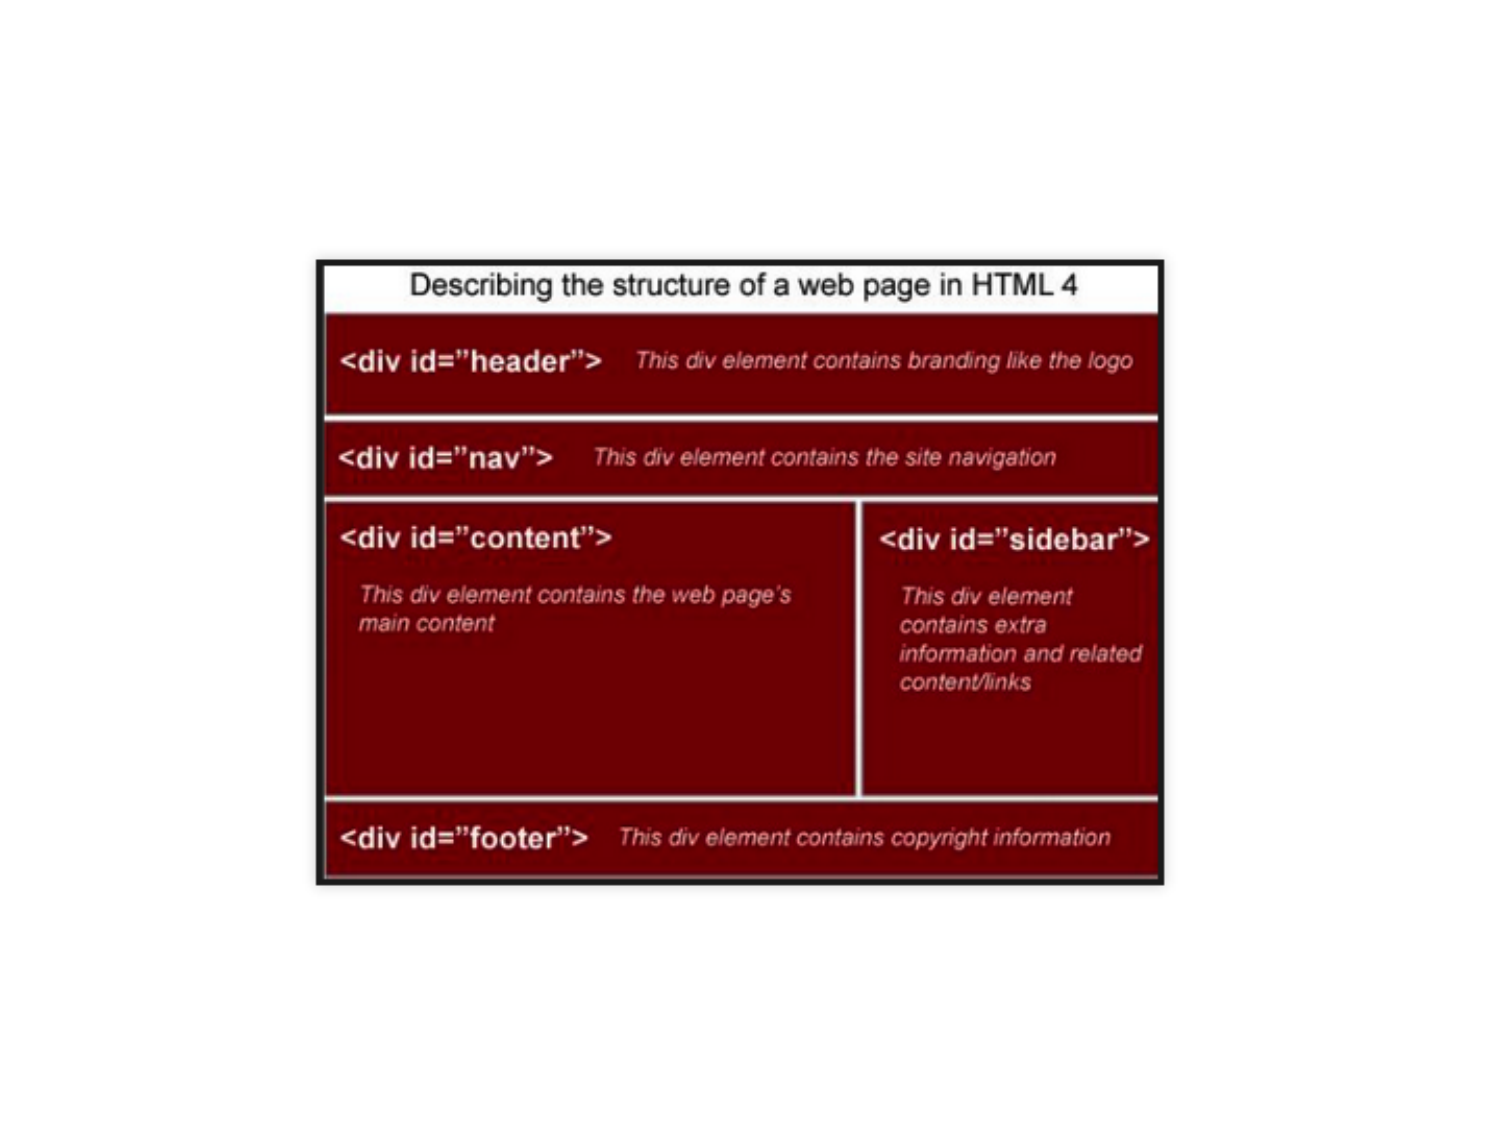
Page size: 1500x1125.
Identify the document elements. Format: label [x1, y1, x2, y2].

picture [228, 185, 1272, 938]
